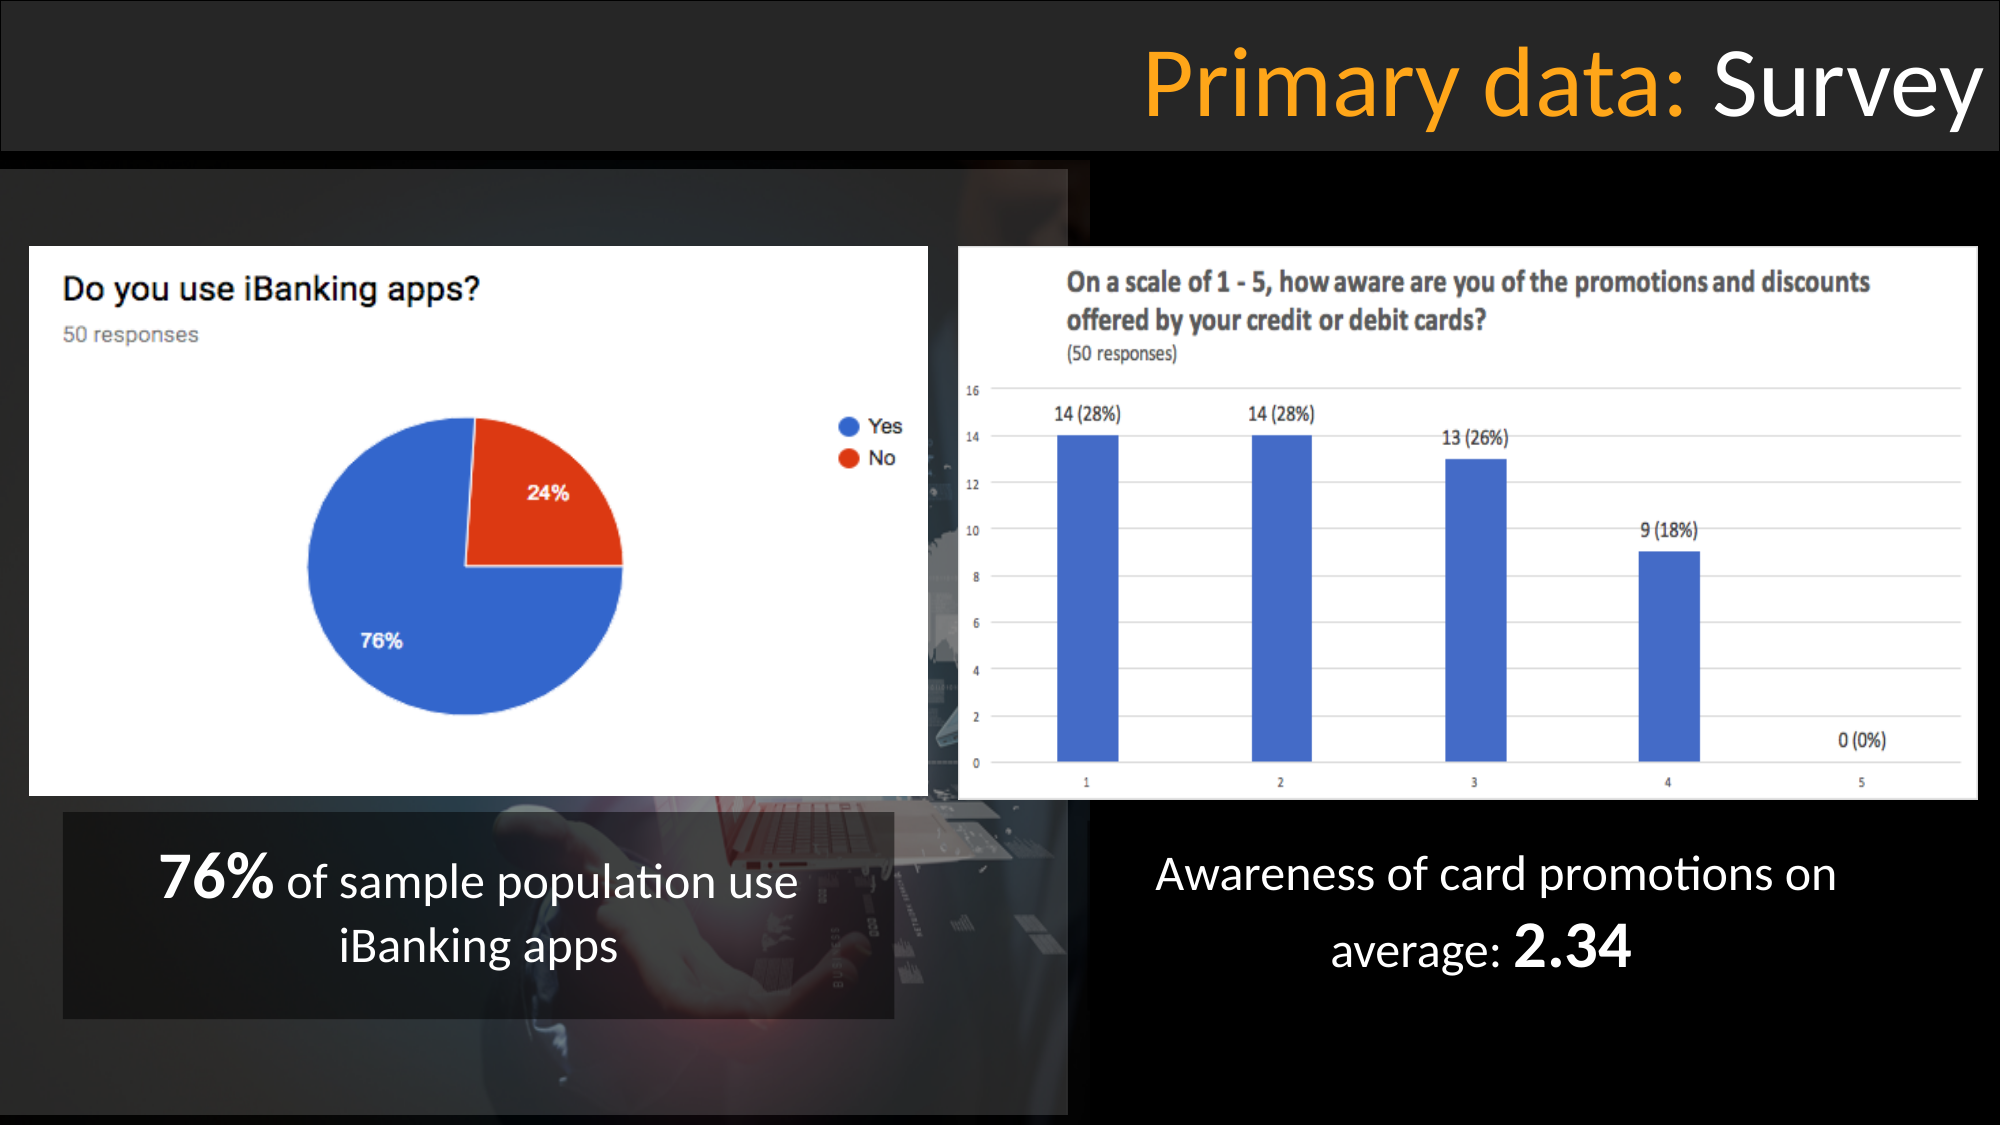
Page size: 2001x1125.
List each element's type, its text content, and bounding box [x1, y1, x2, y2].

text_box Awareness of card promotions on average: 2.34 [1090, 820, 1906, 1011]
text_box Primary data: Survey [0, 0, 2000, 153]
picture [0, 160, 1978, 1125]
